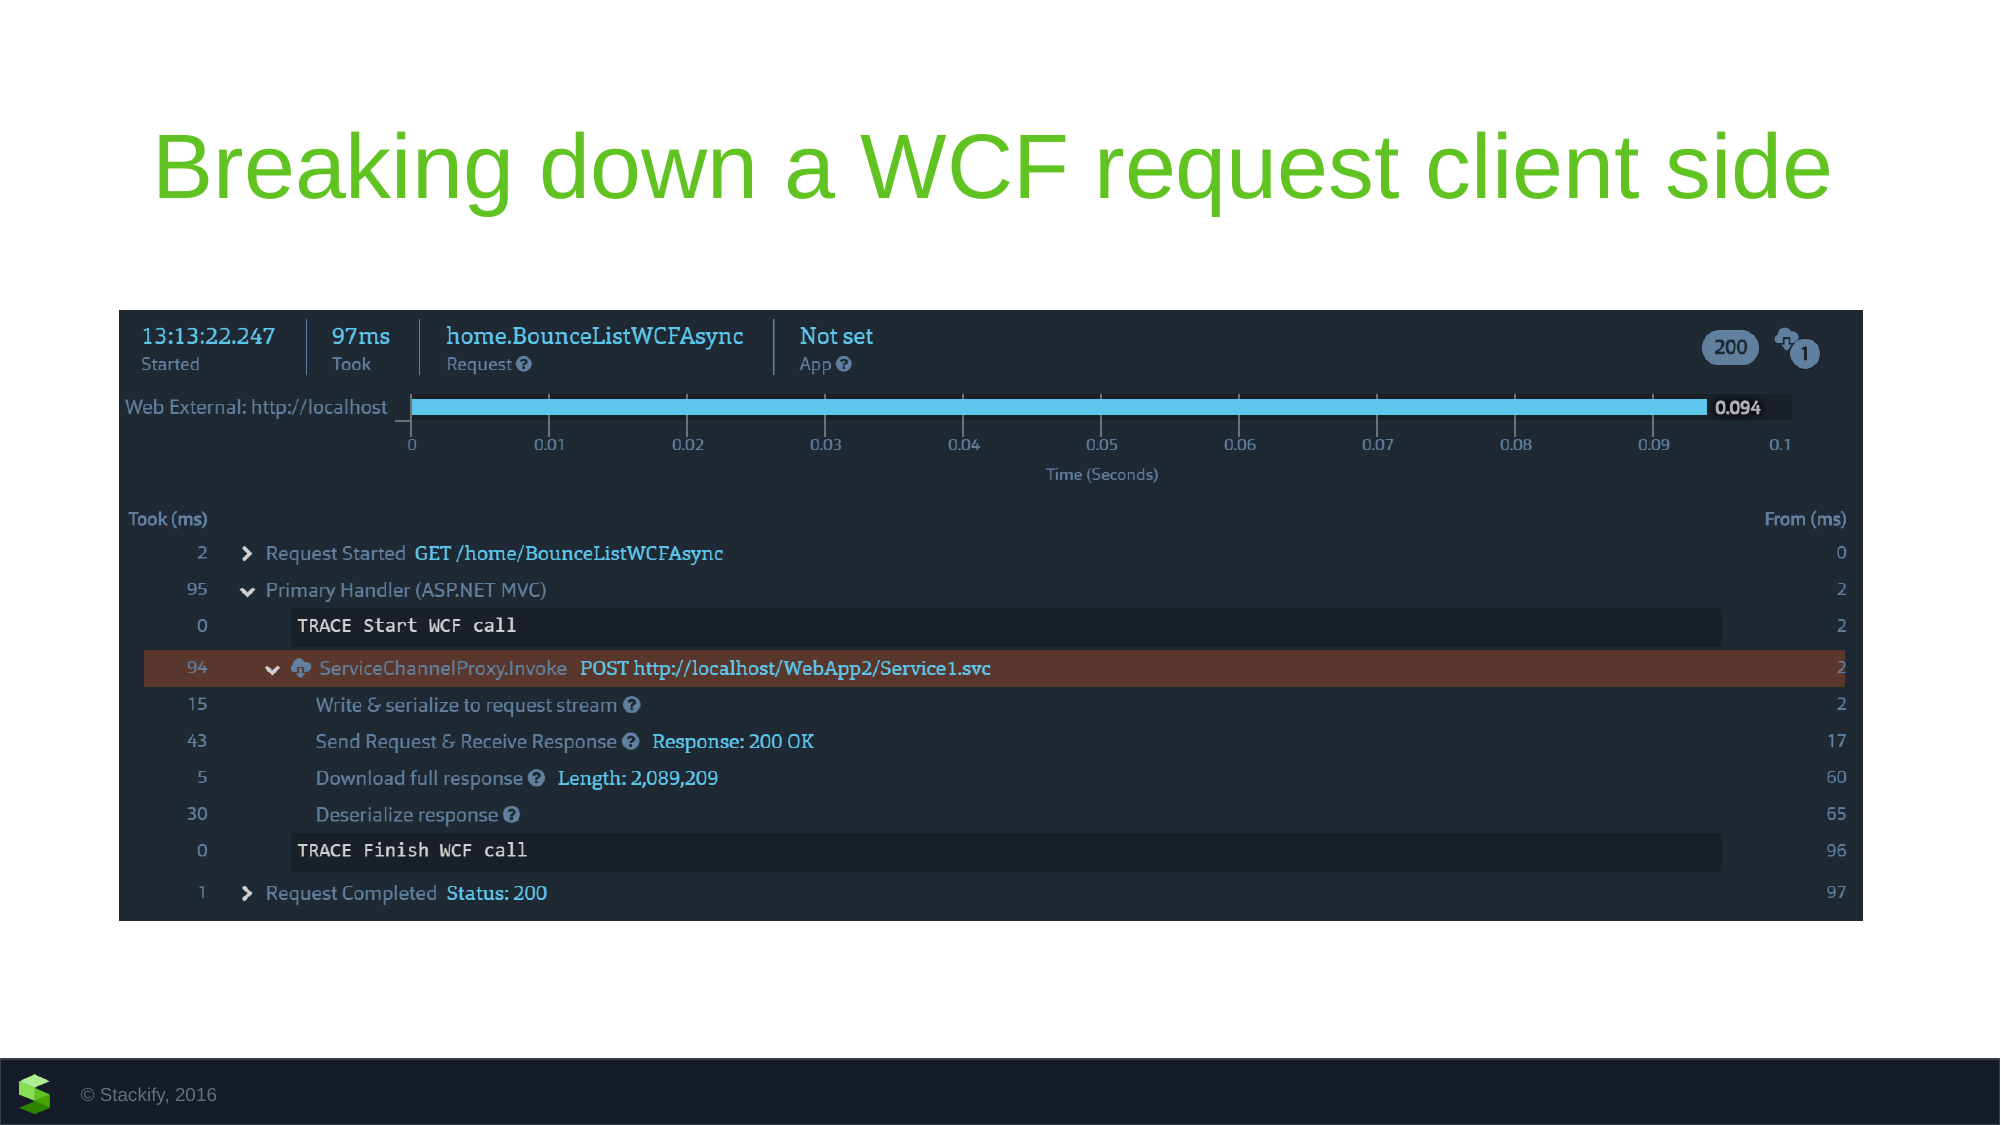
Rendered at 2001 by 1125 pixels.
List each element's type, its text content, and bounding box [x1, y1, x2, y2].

title Breaking down a WCF request client side [137, 59, 1863, 278]
text_box [0, 1058, 2000, 1125]
picture [119, 310, 1863, 921]
text_box © Stackify, 2016 [66, 1075, 233, 1113]
picture [14, 1074, 54, 1114]
